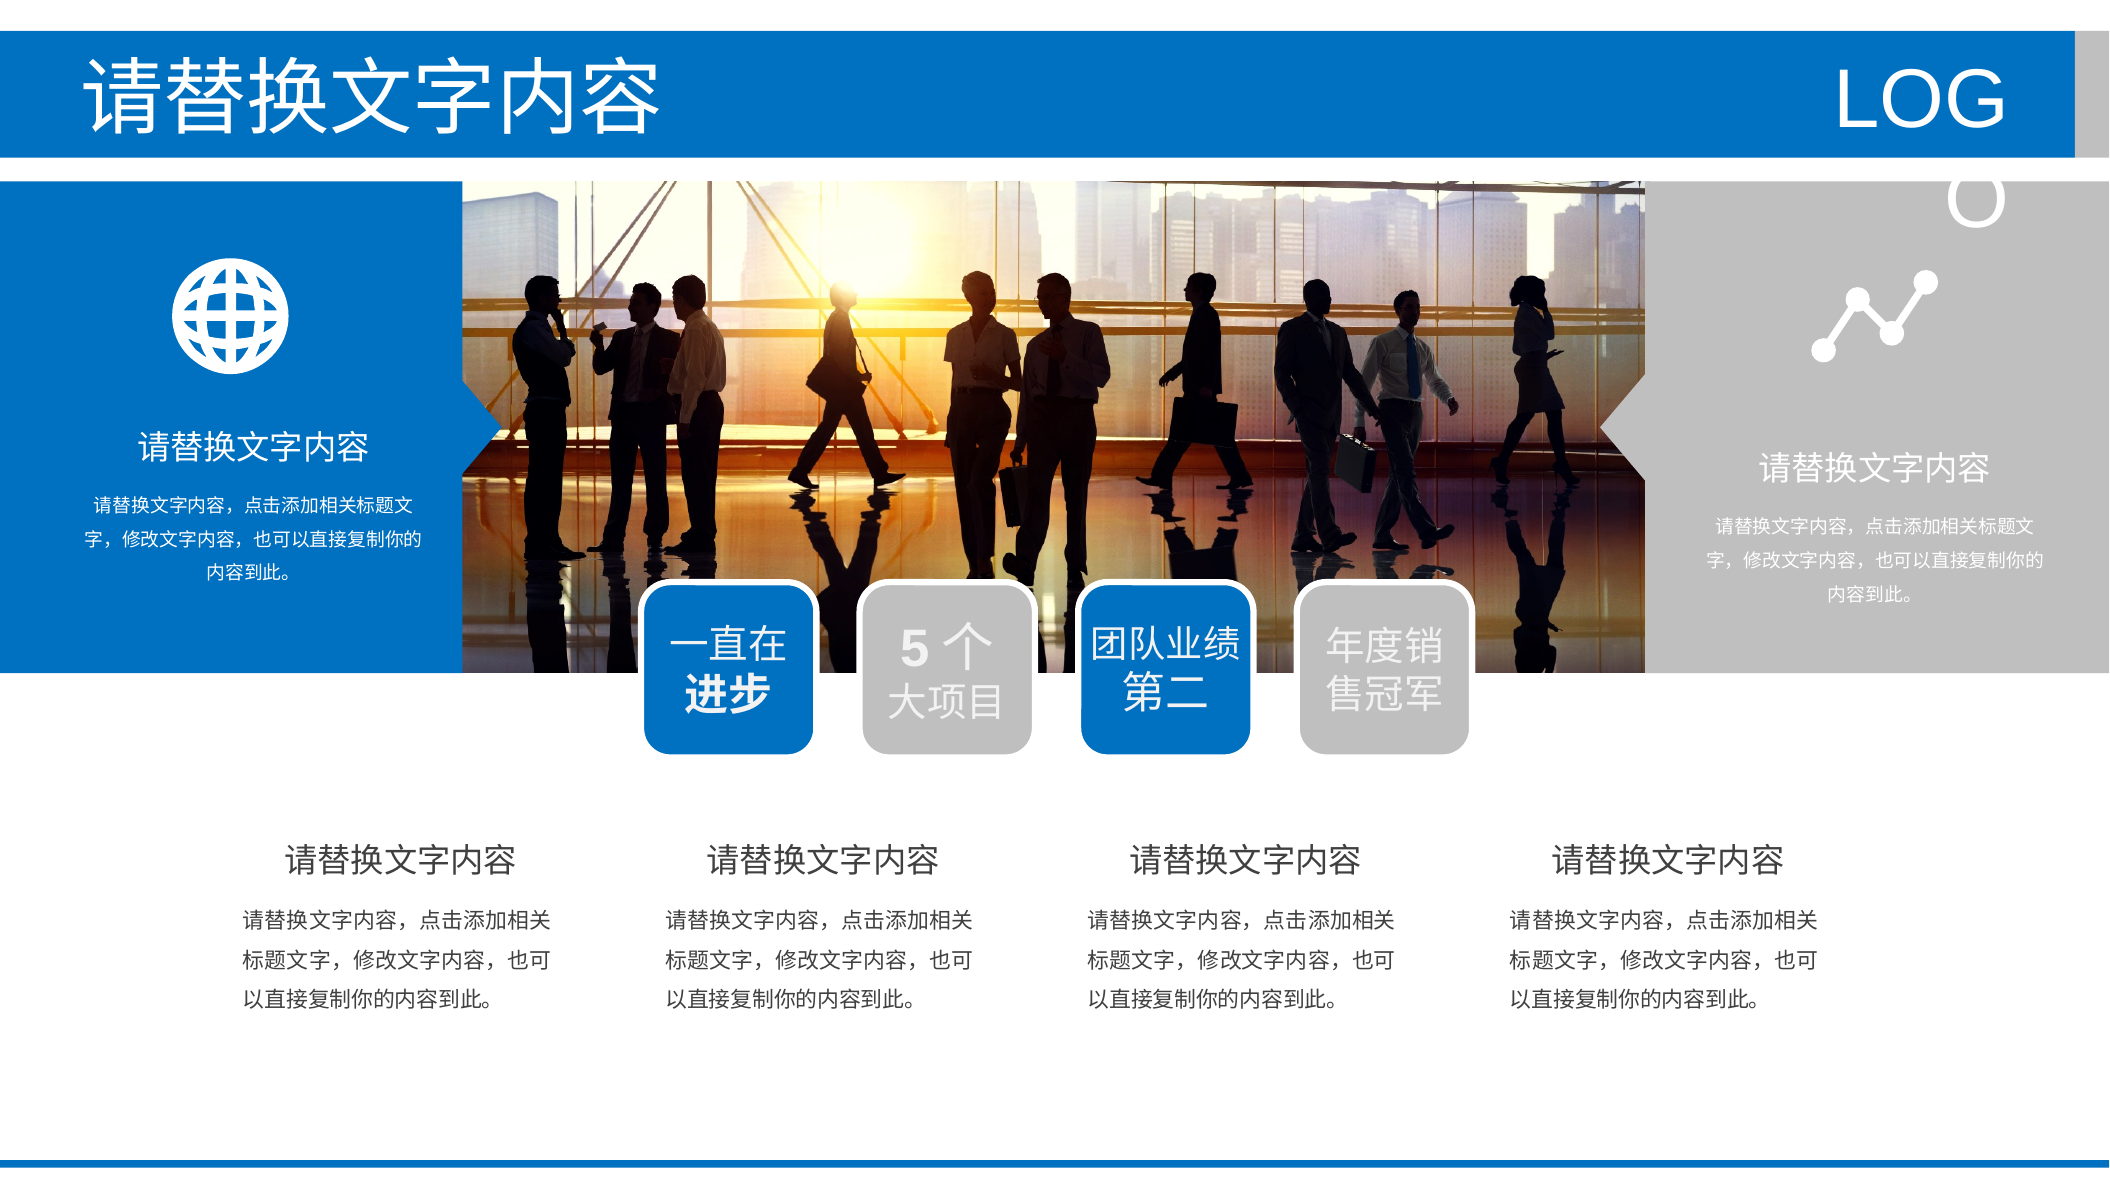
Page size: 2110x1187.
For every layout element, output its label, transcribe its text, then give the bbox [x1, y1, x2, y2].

text_box 请替换文字内容，点击添加相关标题文字，修改文字内容，也可以直接复制你的内容到此。 [228, 886, 567, 1020]
text_box [1077, 725, 1255, 759]
text_box [456, 180, 1651, 674]
text_box 请替换文字内容 [1114, 831, 1377, 887]
text_box [639, 581, 818, 759]
text_box 年度销售冠军 [1296, 613, 1473, 724]
text_box 5个 大项目 [873, 605, 1022, 732]
text_box 请替换文字内容 [269, 831, 532, 887]
text_box 请替换文字内容，点击添加相关标题文字，修改文字内容，也可以直接复制你的内容到此。 [650, 886, 989, 1020]
text_box [0, 1159, 2110, 1169]
text_box 请替换文字内容，点击添加相关标题文字，修改文字内容，也可以直接复制你的内容到此。 [1495, 886, 1834, 1020]
text_box [2074, 30, 2110, 159]
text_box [0, 181, 502, 674]
text_box 请替换文字内容 [80, 43, 819, 144]
text_box 请替换文字内容，点击添加相关标题文字，修改文字内容，也可以直接复制你的内容到此。 [1072, 886, 1411, 1020]
text_box [1295, 581, 1474, 759]
text_box [858, 581, 1036, 759]
text_box 请替换文字内容 [1536, 831, 1800, 887]
text_box [0, 30, 2074, 159]
text_box 请替换文字内容 [691, 831, 955, 887]
text_box LOGO [1822, 43, 2009, 181]
text_box 一直在 进步 [643, 611, 814, 727]
text_box 团队业绩 第二 [1075, 612, 1256, 725]
text_box [1077, 581, 1255, 612]
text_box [1600, 181, 2110, 674]
